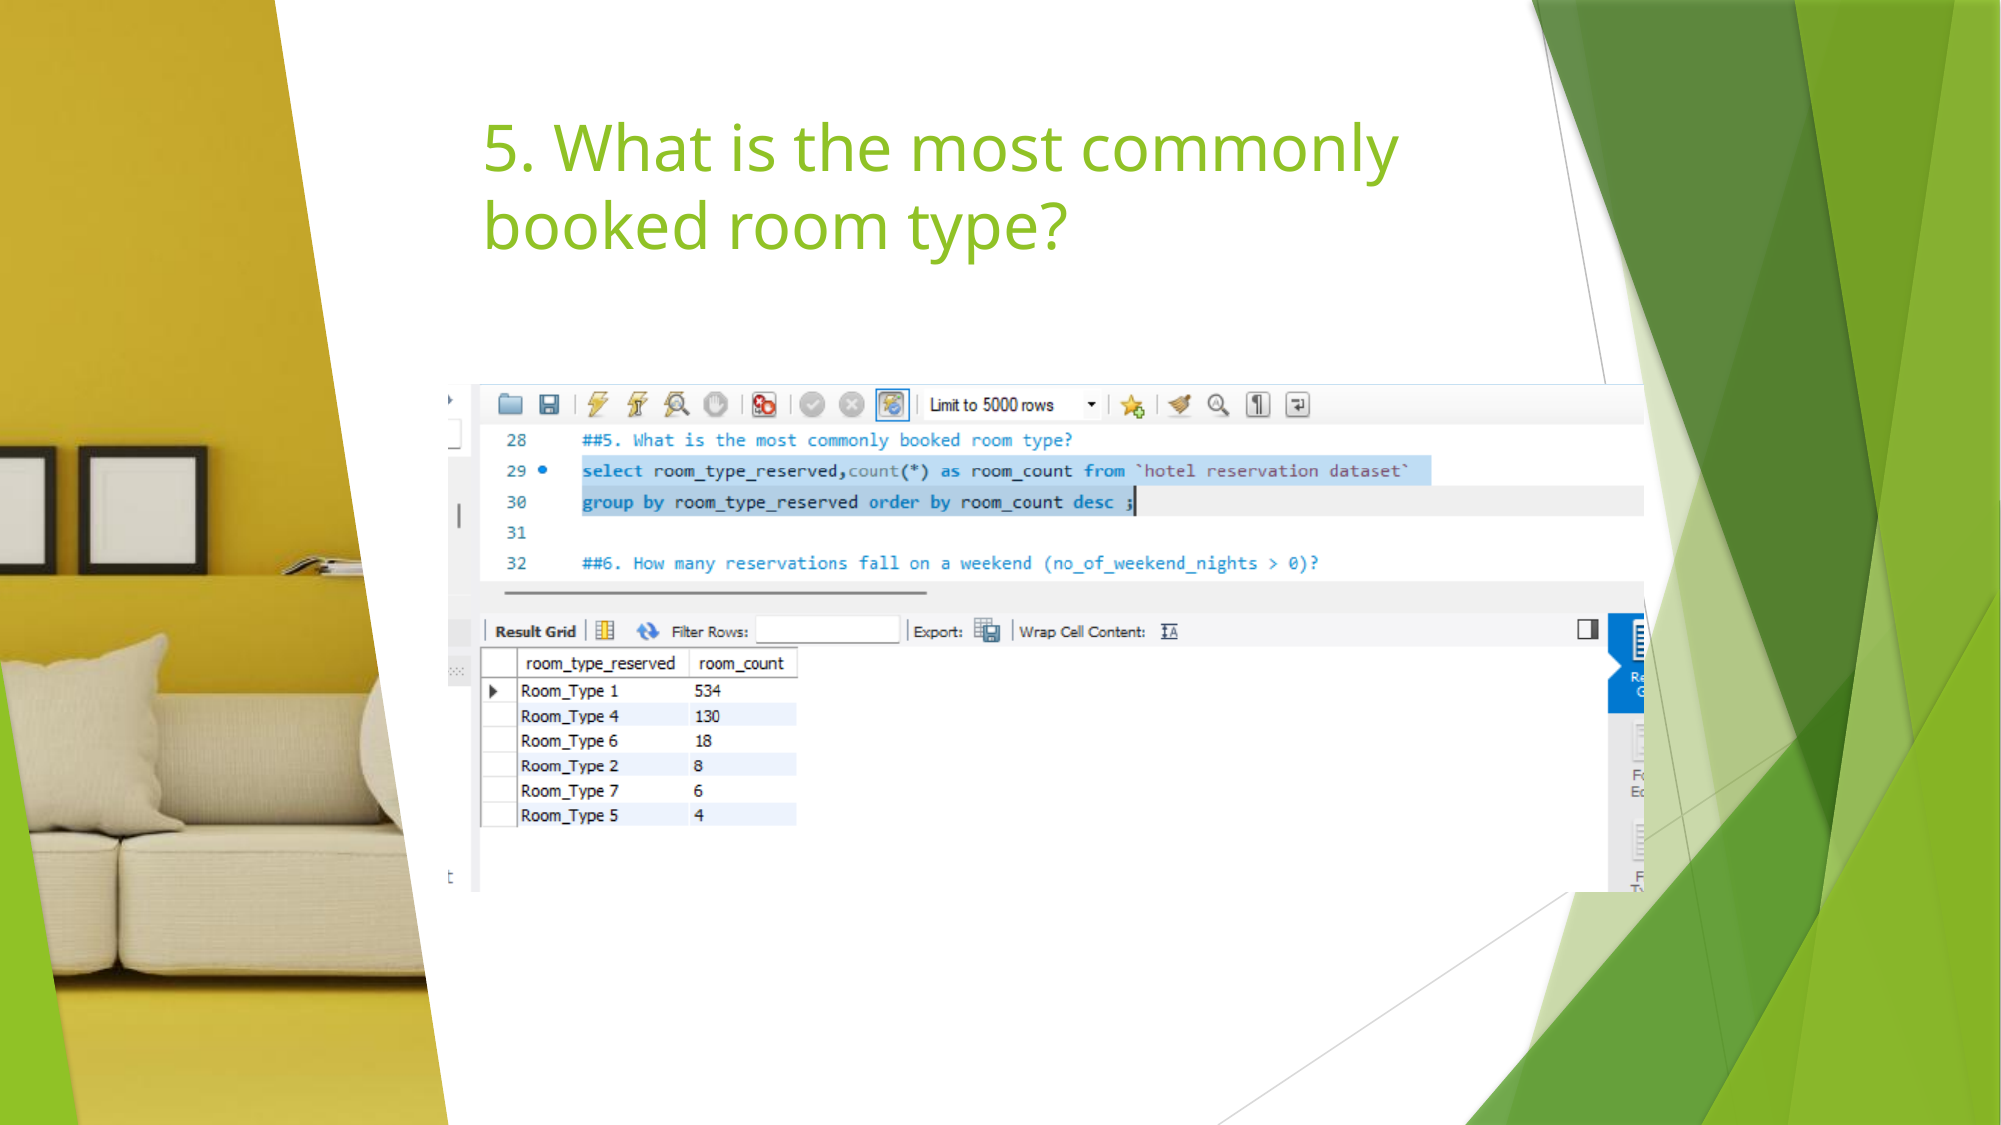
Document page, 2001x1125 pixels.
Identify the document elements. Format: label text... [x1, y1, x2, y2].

title 5. What is the most commonly booked room type? [467, 99, 1522, 317]
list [447, 384, 1645, 893]
picture [0, 0, 449, 1125]
